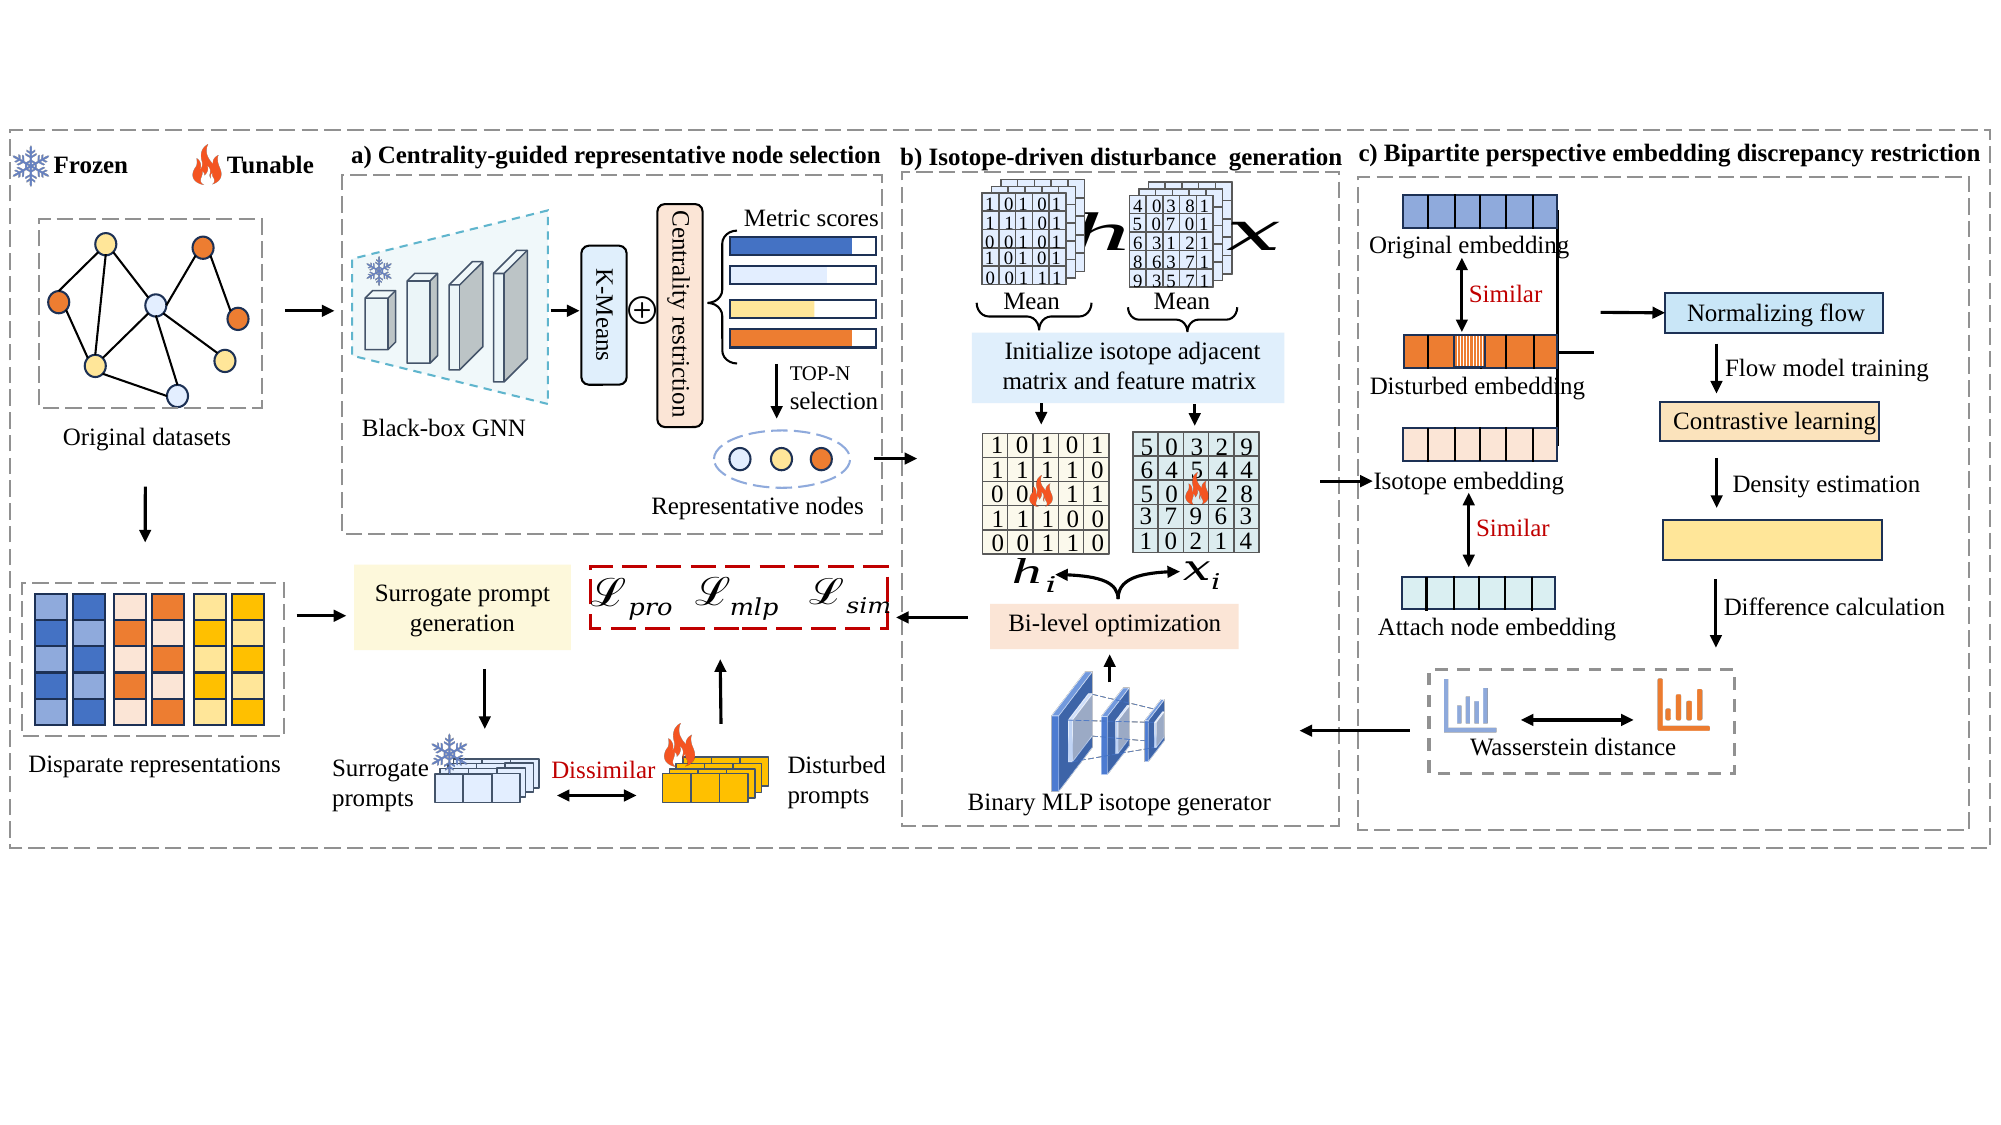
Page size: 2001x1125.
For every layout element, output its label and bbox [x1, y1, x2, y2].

picture [1435, 671, 1505, 741]
picture [186, 144, 227, 185]
picture [1025, 475, 1057, 507]
picture [1181, 472, 1213, 505]
picture [428, 732, 472, 776]
picture [9, 144, 54, 189]
picture [1652, 673, 1715, 736]
picture [626, 294, 658, 326]
picture [363, 255, 395, 287]
text_box [9, 128, 2000, 849]
picture [1050, 671, 1165, 792]
picture [658, 723, 701, 767]
